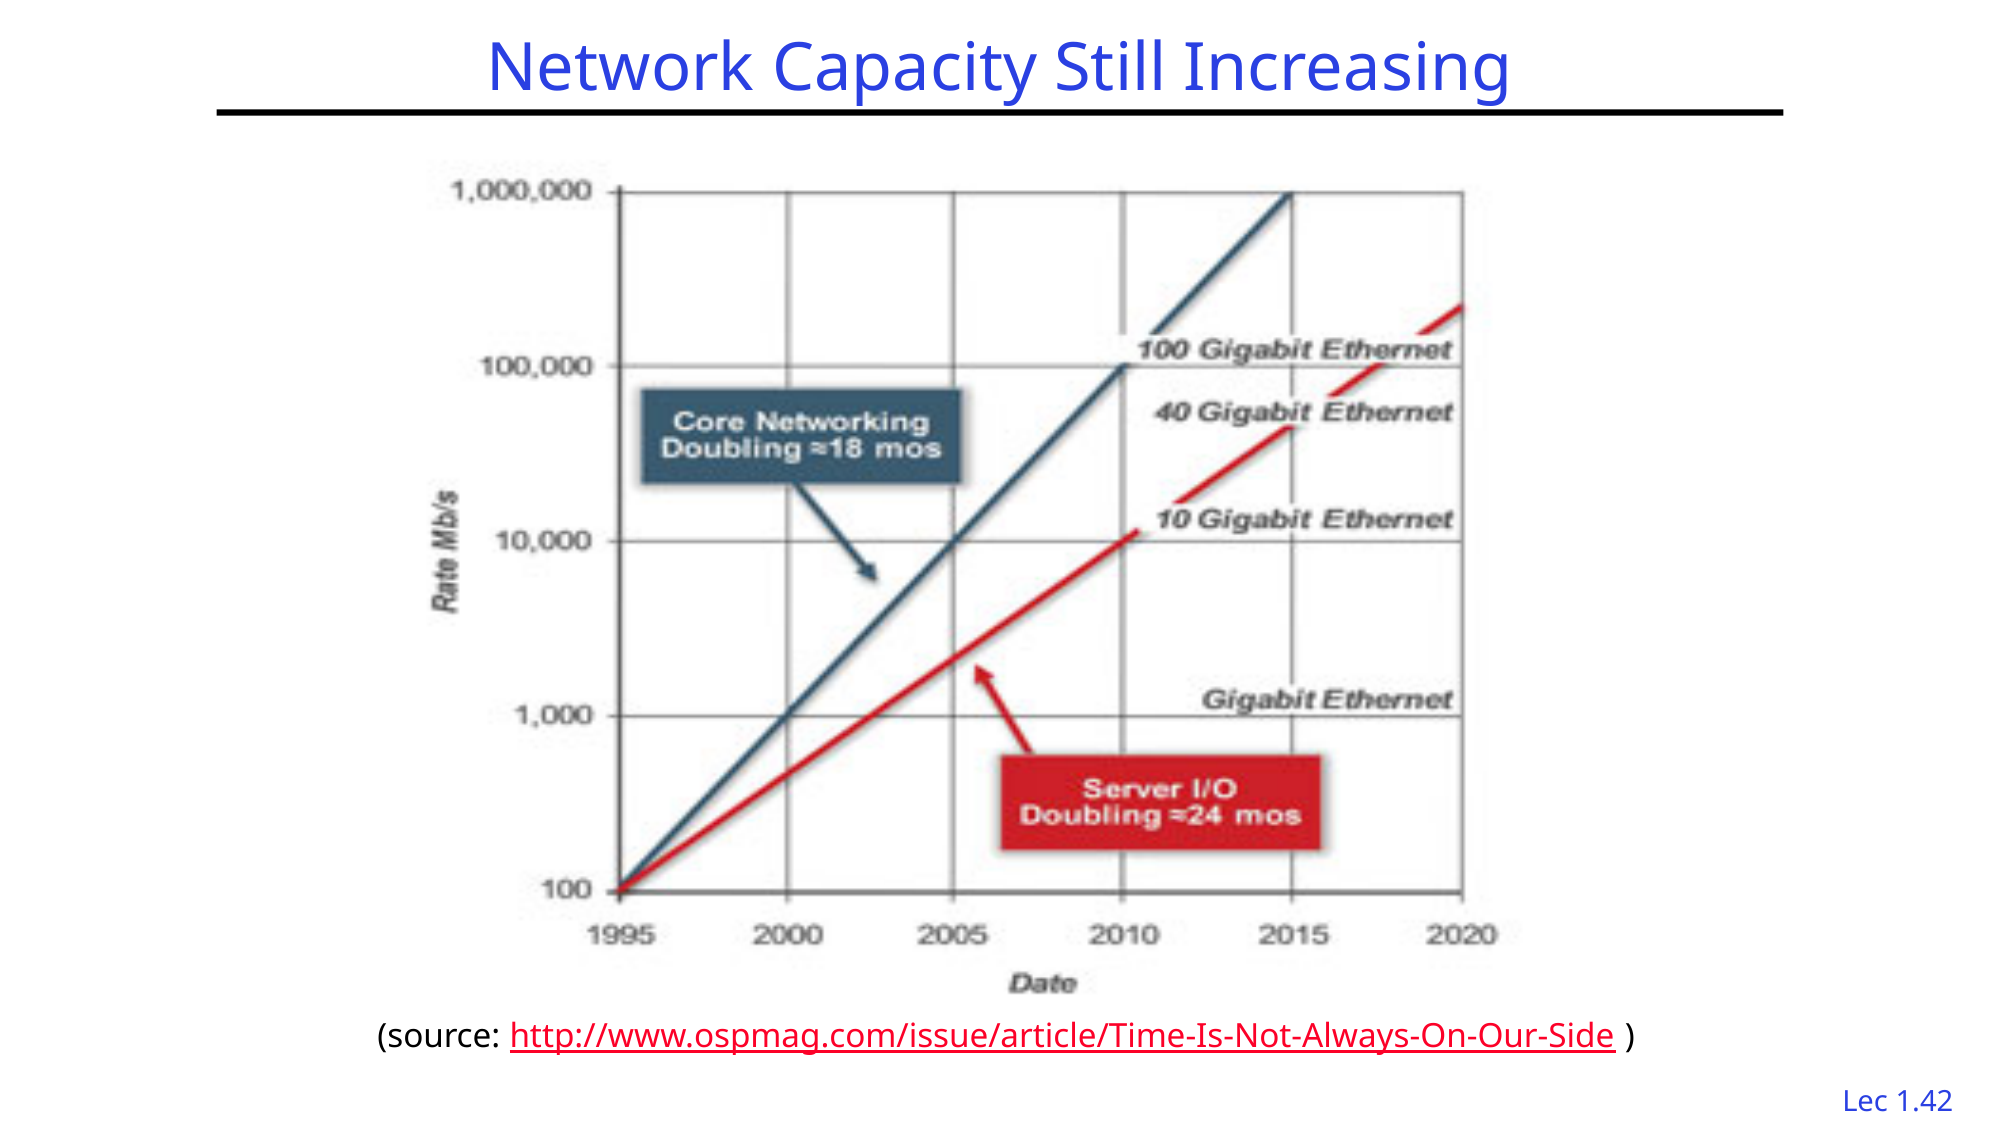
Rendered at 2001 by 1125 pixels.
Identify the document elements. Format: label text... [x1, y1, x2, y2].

text_box (source: http://www.ospmag.com/issue/article/Time-Is-Not-Always-On-Our-Side ) [287, 1006, 1725, 1067]
title Network Capacity Still Increasing [216, 24, 1784, 113]
picture [399, 137, 1538, 1026]
